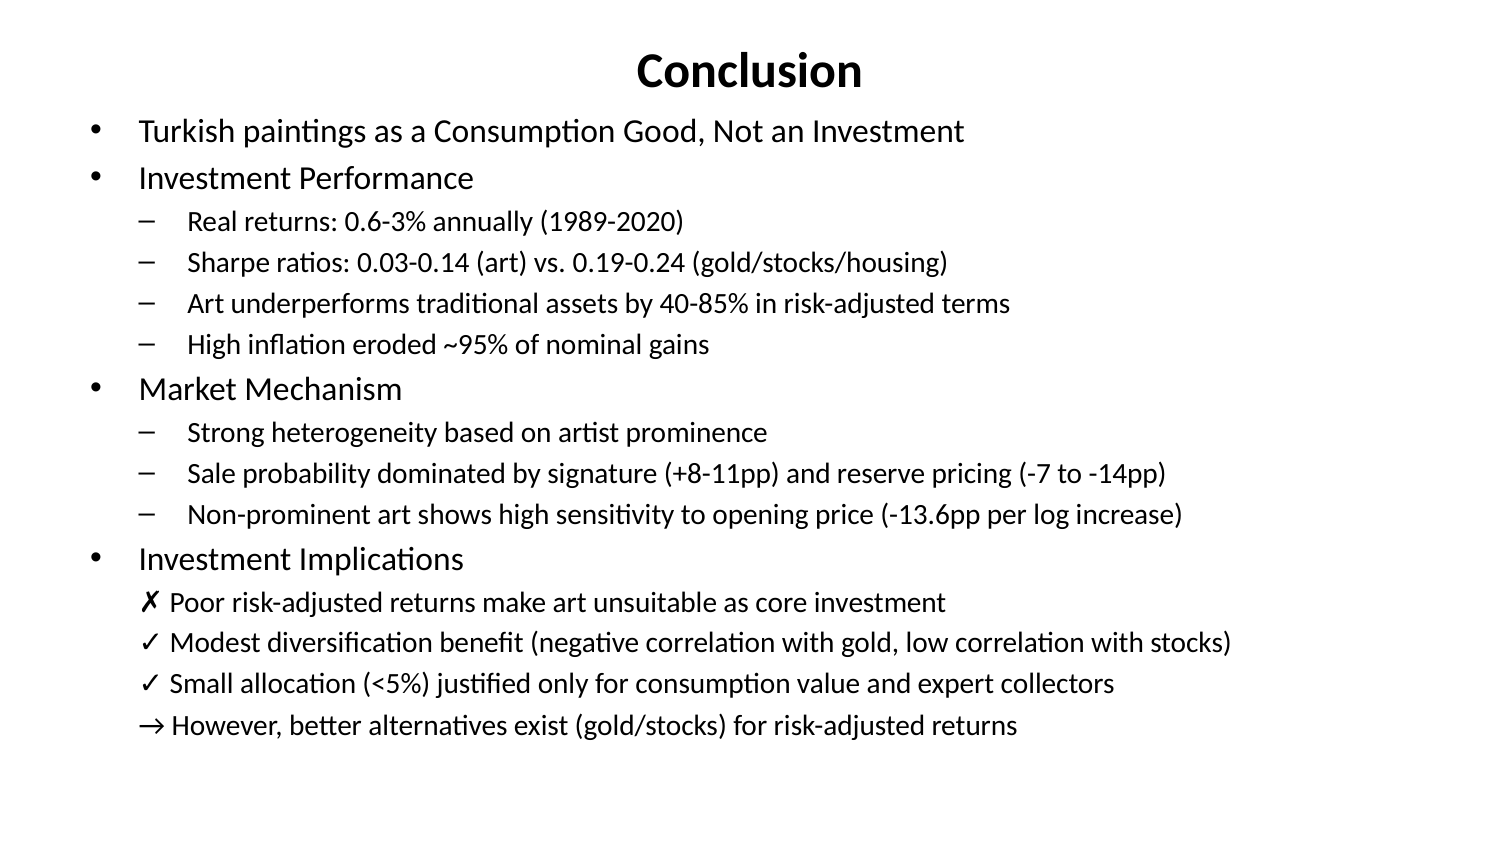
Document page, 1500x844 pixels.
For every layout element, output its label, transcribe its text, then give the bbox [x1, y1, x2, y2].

list Turkish paintings as a Consumption Good, Not an Investment Investment Performance Real returns: 0.6-3% annually (1989-2020) Sharpe ratios: 0.03-0.14 (art) vs. 0.19-0.24 (gold/stocks/housing) Art underperforms traditional assets by 40-85% in risk-adjusted terms High inflation eroded ~95% of nominal gains Market Mechanism Strong heterogeneity based on artist prominence Sale probability dominated by signature (+8-11pp) and reserve pricing (-7 to -14pp) Non-prominent art shows high sensitivity to opening price (-13.6pp per log increase) Investment Implications ✗ Poor risk-adjusted returns make art unsuitable as core investment ✓ Modest diversification benefit (negative correlation with gold, low correlation with stocks) ✓ Small allocation (<5%) justified only for consumption value and expert collectors → However, better alternatives exist (gold/stocks) for risk-adjusted returns [75, 101, 1425, 754]
title Conclusion [75, 33, 1425, 101]
